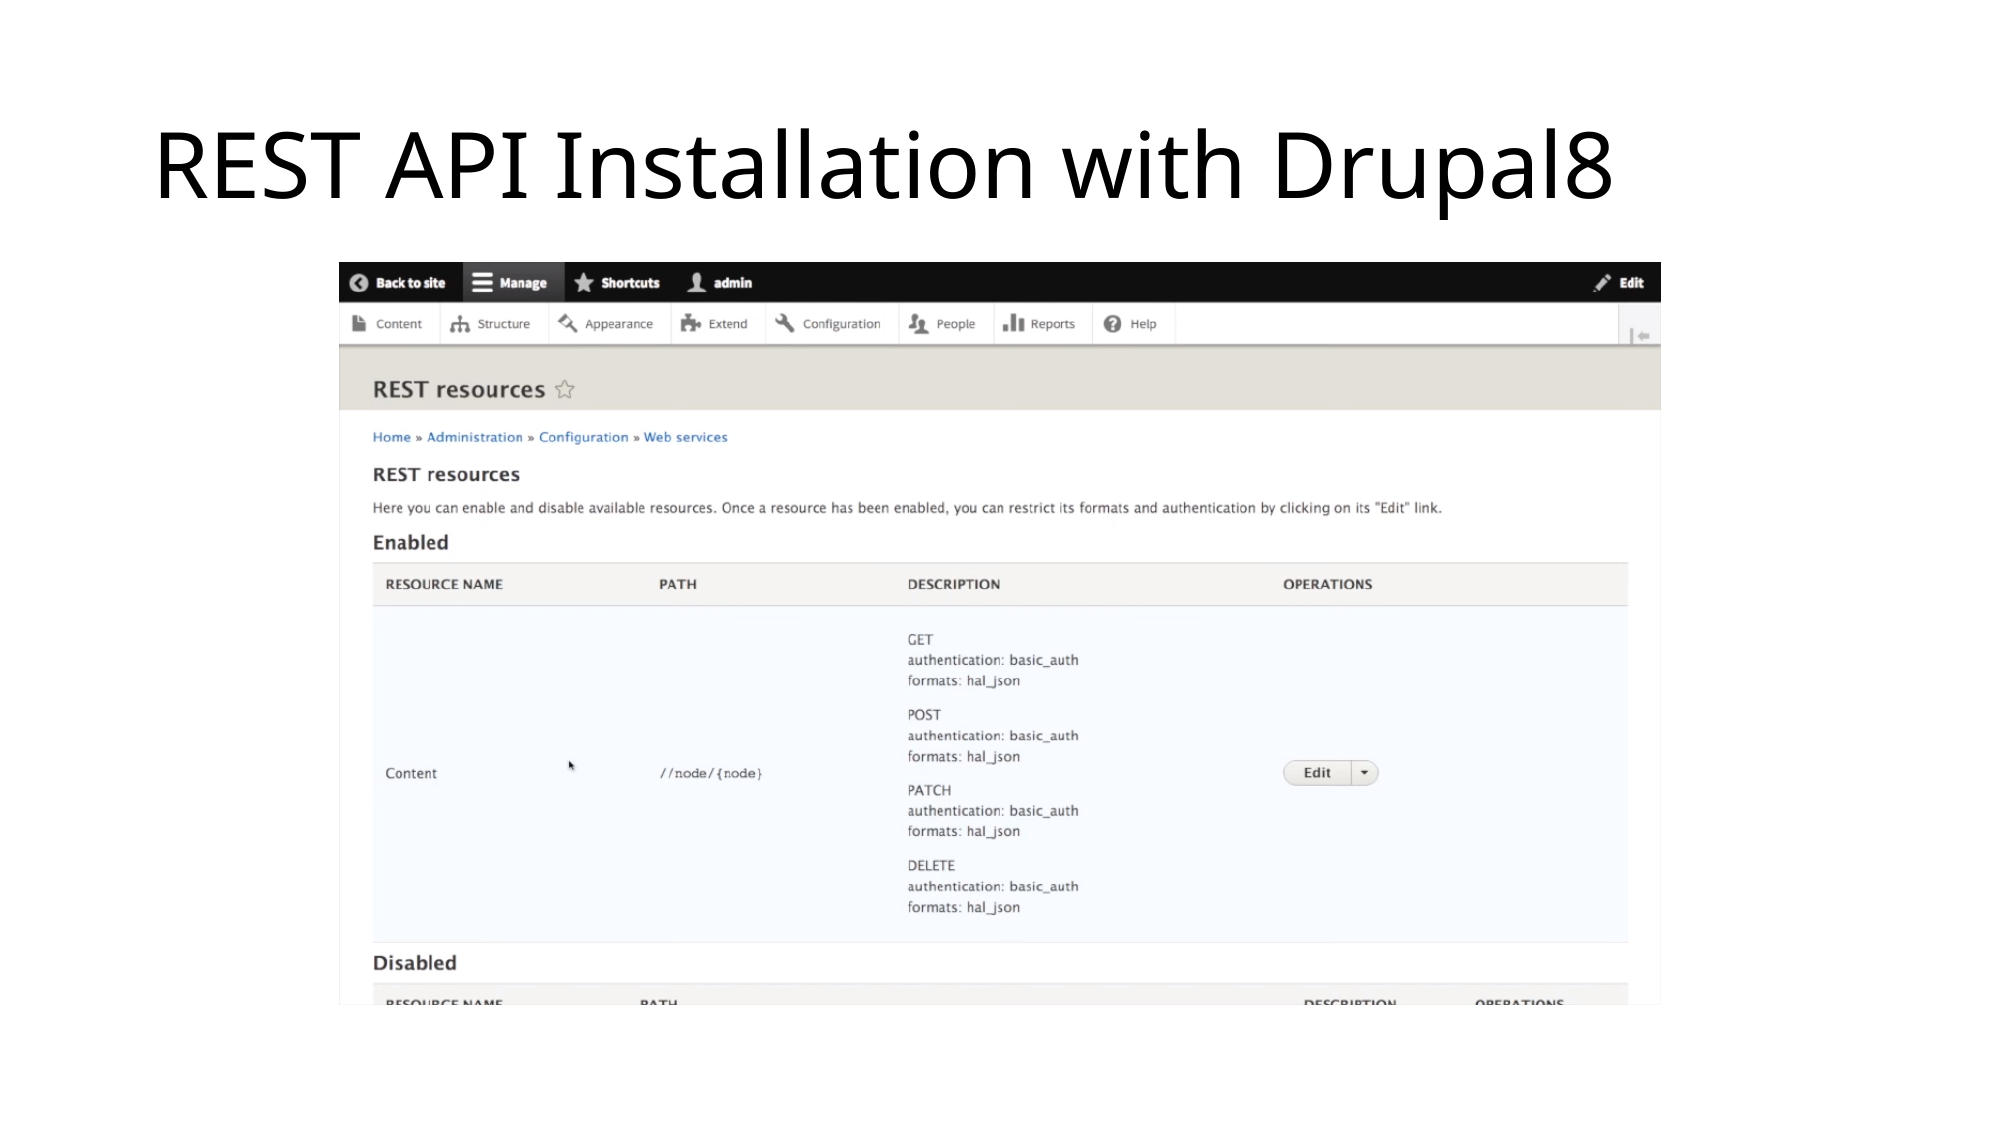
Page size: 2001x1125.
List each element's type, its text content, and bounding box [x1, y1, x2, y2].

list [339, 262, 1661, 1005]
title REST API Installation with Drupal8 [137, 59, 1863, 278]
